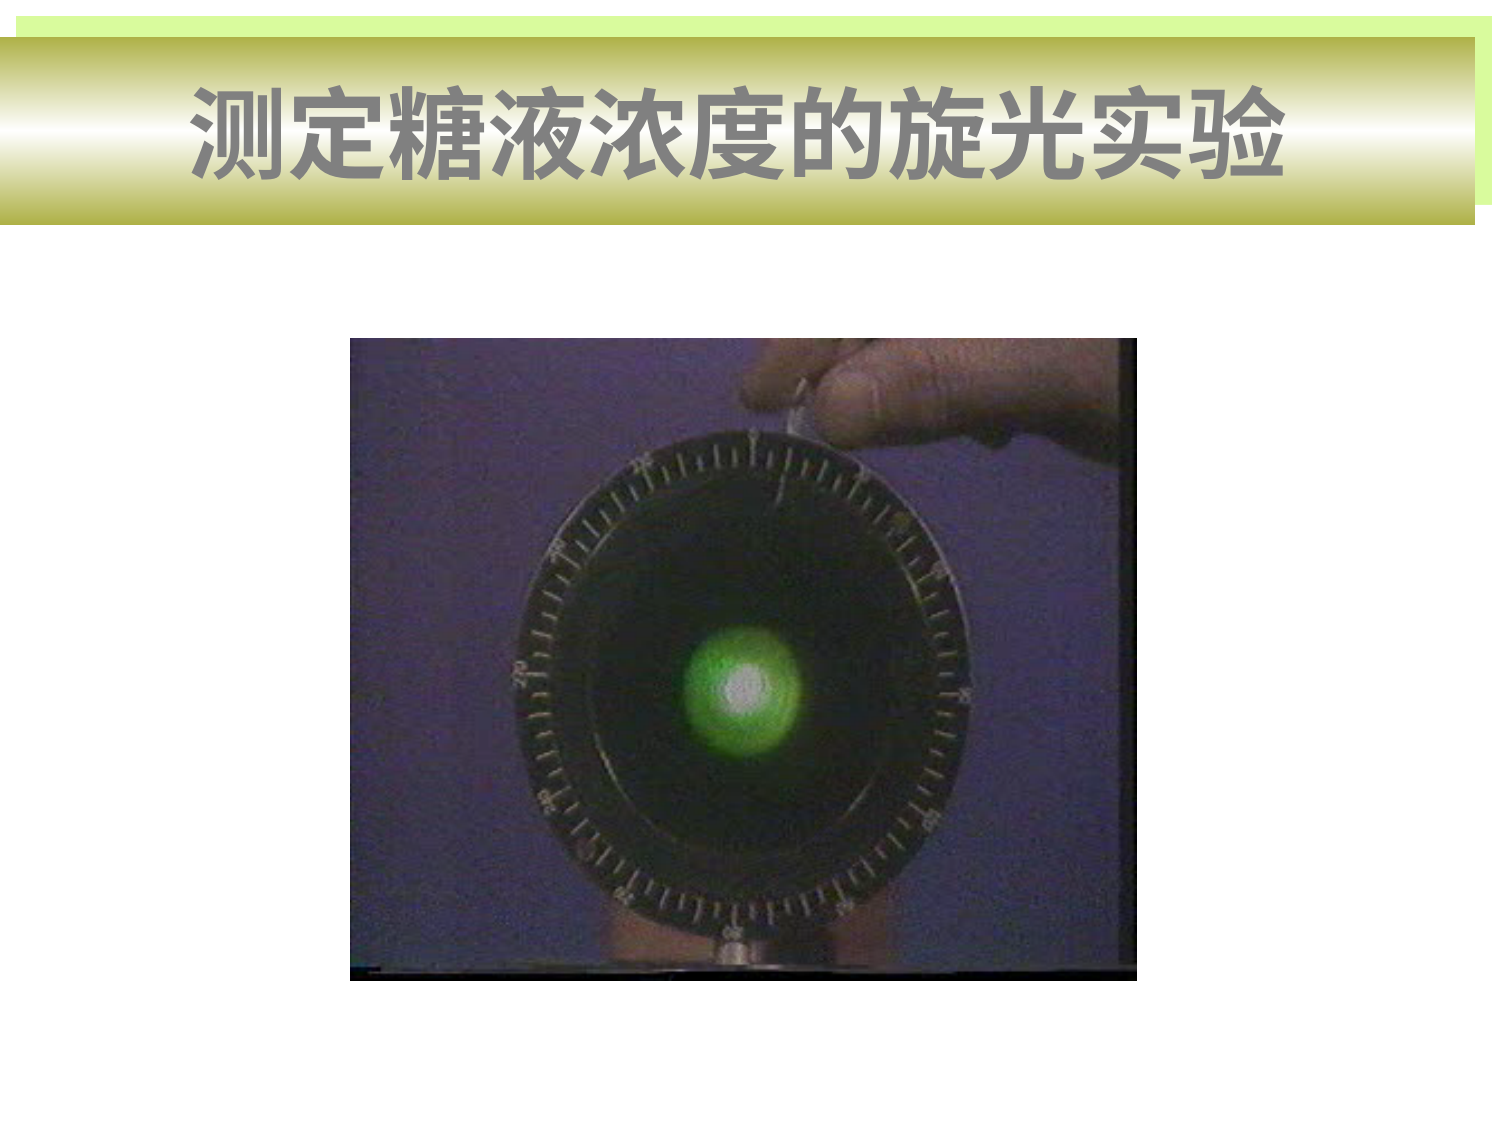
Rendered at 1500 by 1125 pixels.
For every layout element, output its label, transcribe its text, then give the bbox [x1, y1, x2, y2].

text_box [349, 337, 1138, 982]
text_box 测定糖液浓度的旋光实验 [0, 37, 1475, 225]
